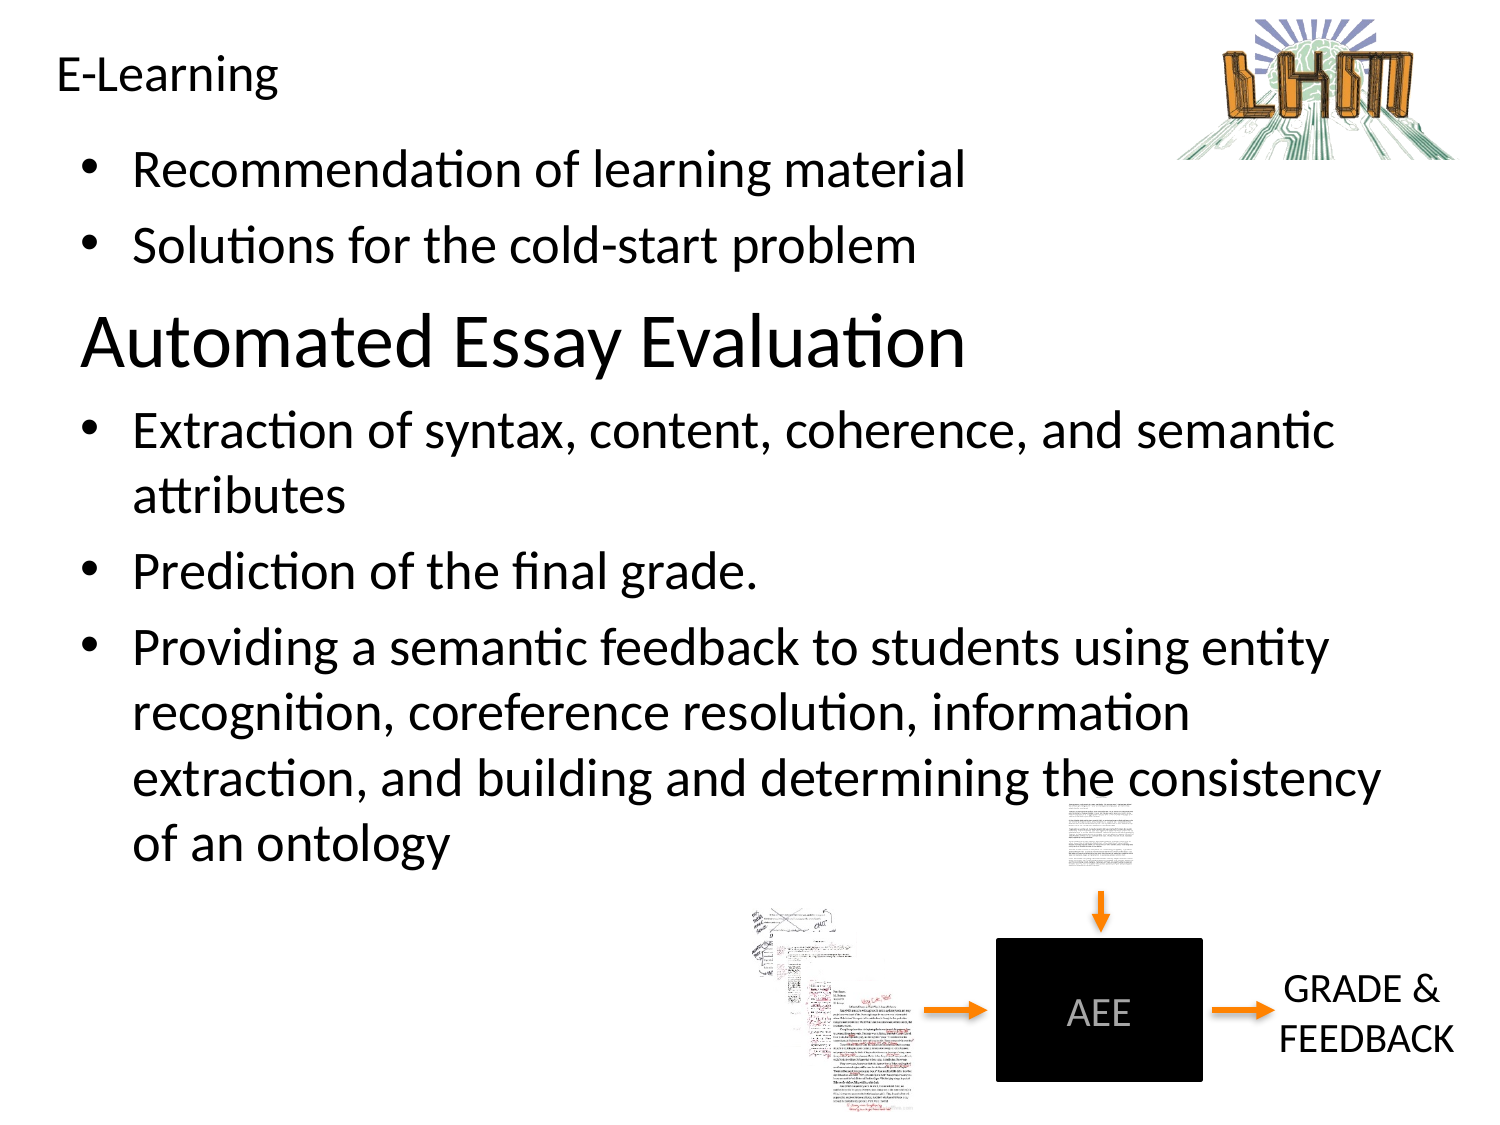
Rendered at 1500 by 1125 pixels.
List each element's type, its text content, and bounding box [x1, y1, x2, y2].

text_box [752, 786, 1471, 1113]
title E-Learning [41, 30, 1169, 173]
list Recommendation of learning material Solutions for the cold-start problem Automated Essay Evaluation Extraction of syntax, content, coherence, and semantic attributes Prediction of the final grade. Providing a semantic feedback to students using entity recognition, coreference resolution, information extraction, and building and determining the consistency of an ontology [64, 125, 1412, 883]
picture [1174, 18, 1461, 161]
